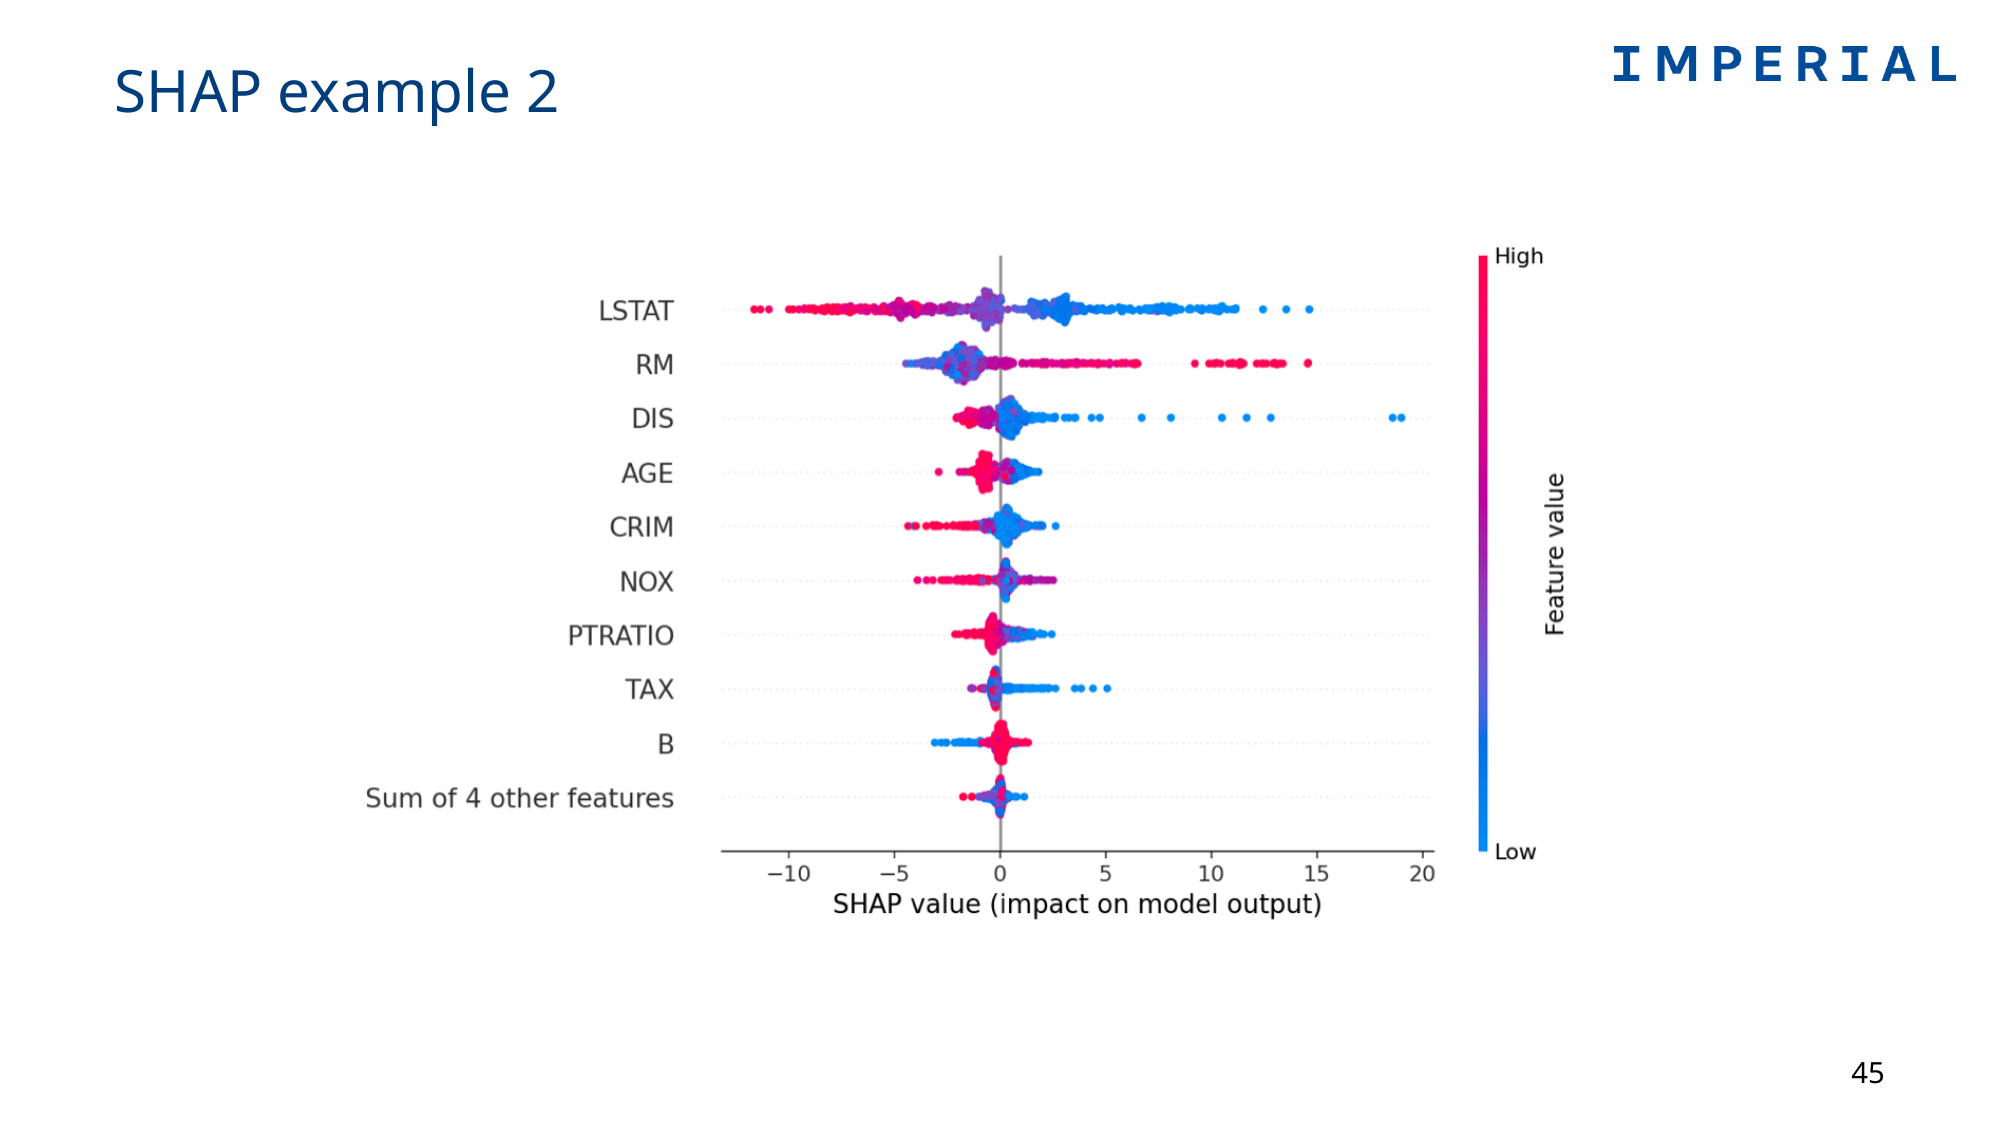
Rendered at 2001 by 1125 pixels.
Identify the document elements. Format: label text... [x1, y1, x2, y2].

picture [234, 222, 1766, 949]
title SHAP example 2 [99, 0, 1900, 184]
picture [1900, 46, 1956, 81]
slide_number 45 [1433, 1046, 1901, 1103]
